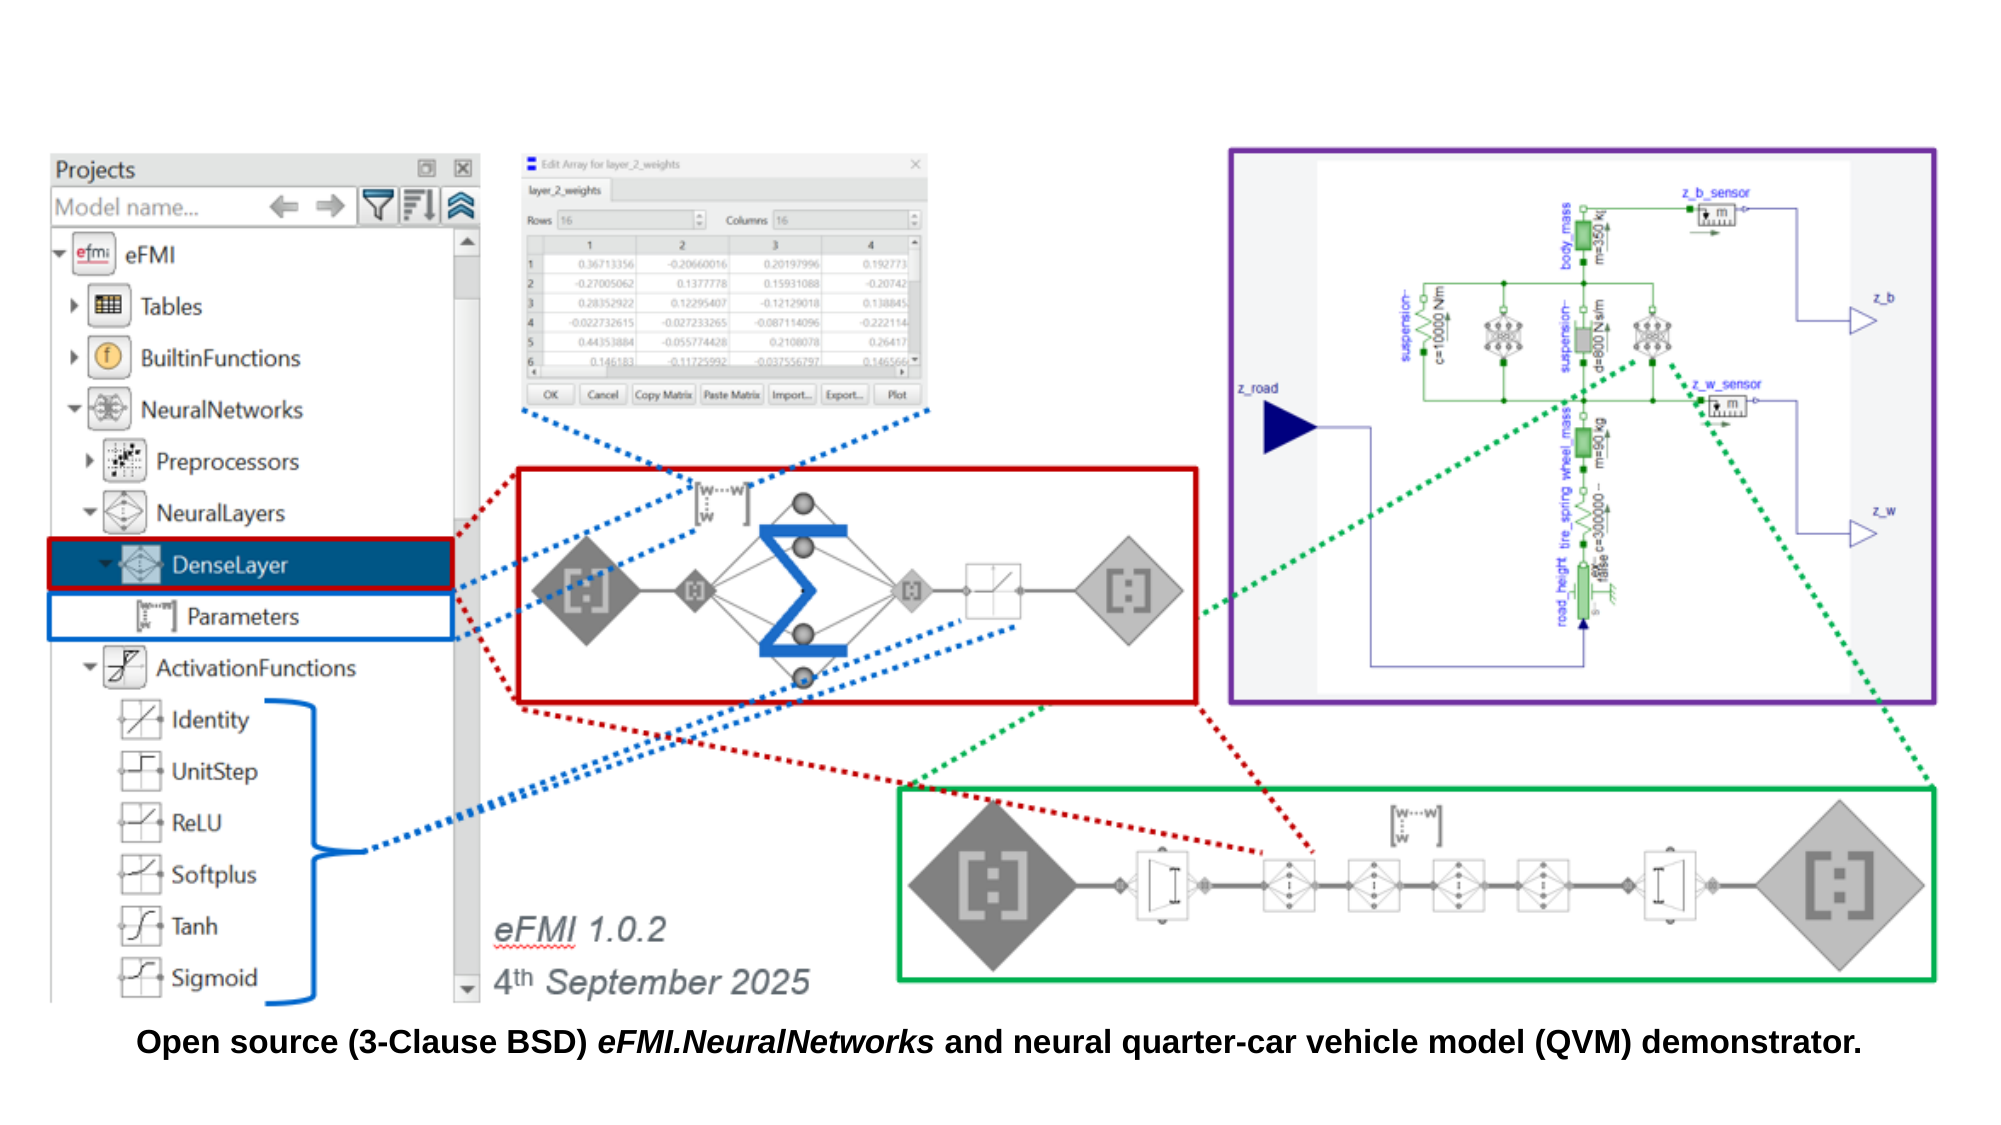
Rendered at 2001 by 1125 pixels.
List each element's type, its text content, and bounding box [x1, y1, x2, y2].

text_box Open source (3-Clause BSD) eFMI.NeuralNetworks and neural quarter-car vehicle model (QVM) demonstrator. [0, 1004, 2000, 1069]
picture [42, 140, 1952, 1010]
